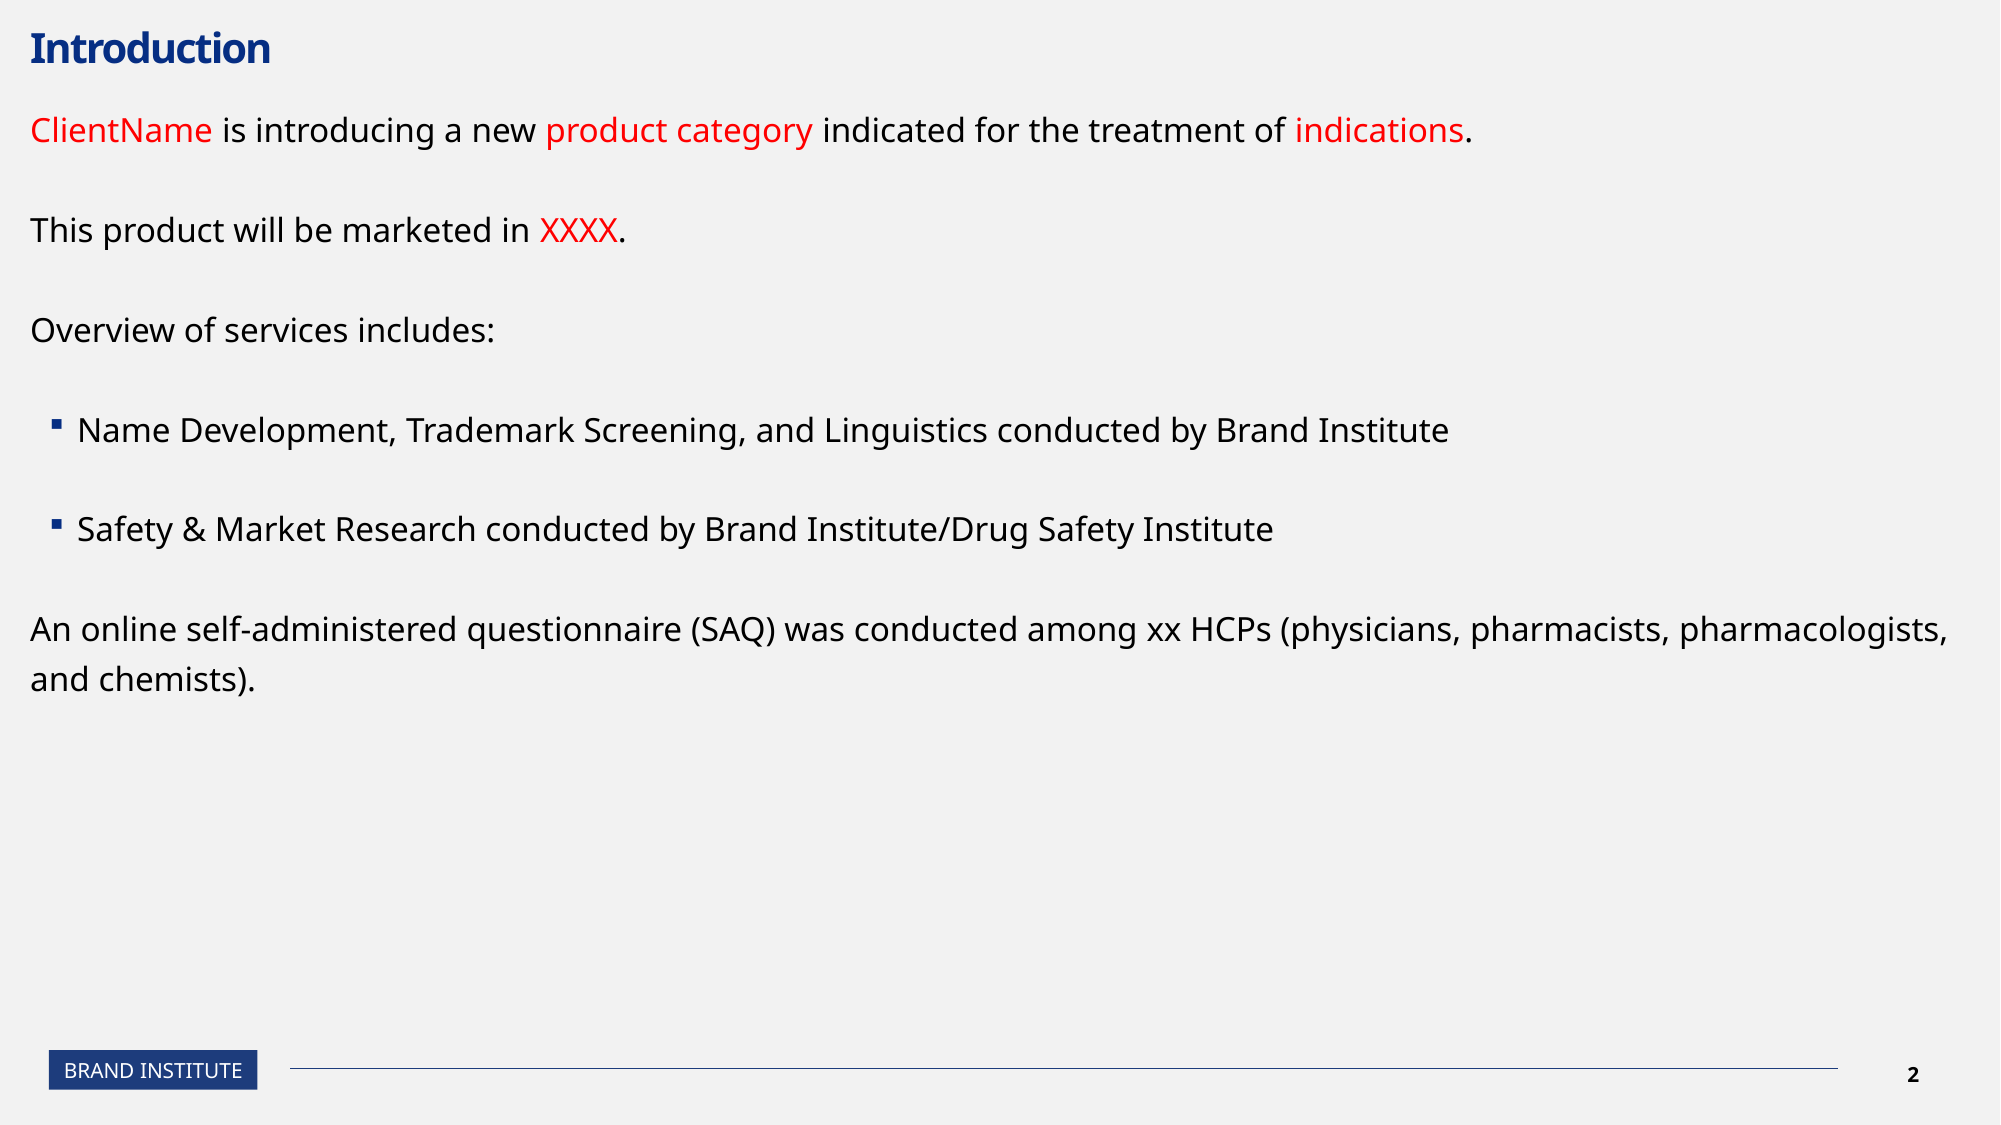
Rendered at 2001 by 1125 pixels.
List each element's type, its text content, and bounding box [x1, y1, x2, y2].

title Introduction [30, 0, 1954, 73]
list ClientName is introducing a new product category indicated for the treatment of indications. This product will be marketed in XXXX. Overview of services includes: Name Development, Trademark Screening, and Linguistics conducted by Brand Institute Safety & Market Research conducted by Brand Institute/Drug Safety Institute An online self-administered questionnaire (SAQ) was conducted among xx HCPs (physicians, pharmacists, pharmacologists, and chemists). [30, 99, 1954, 702]
